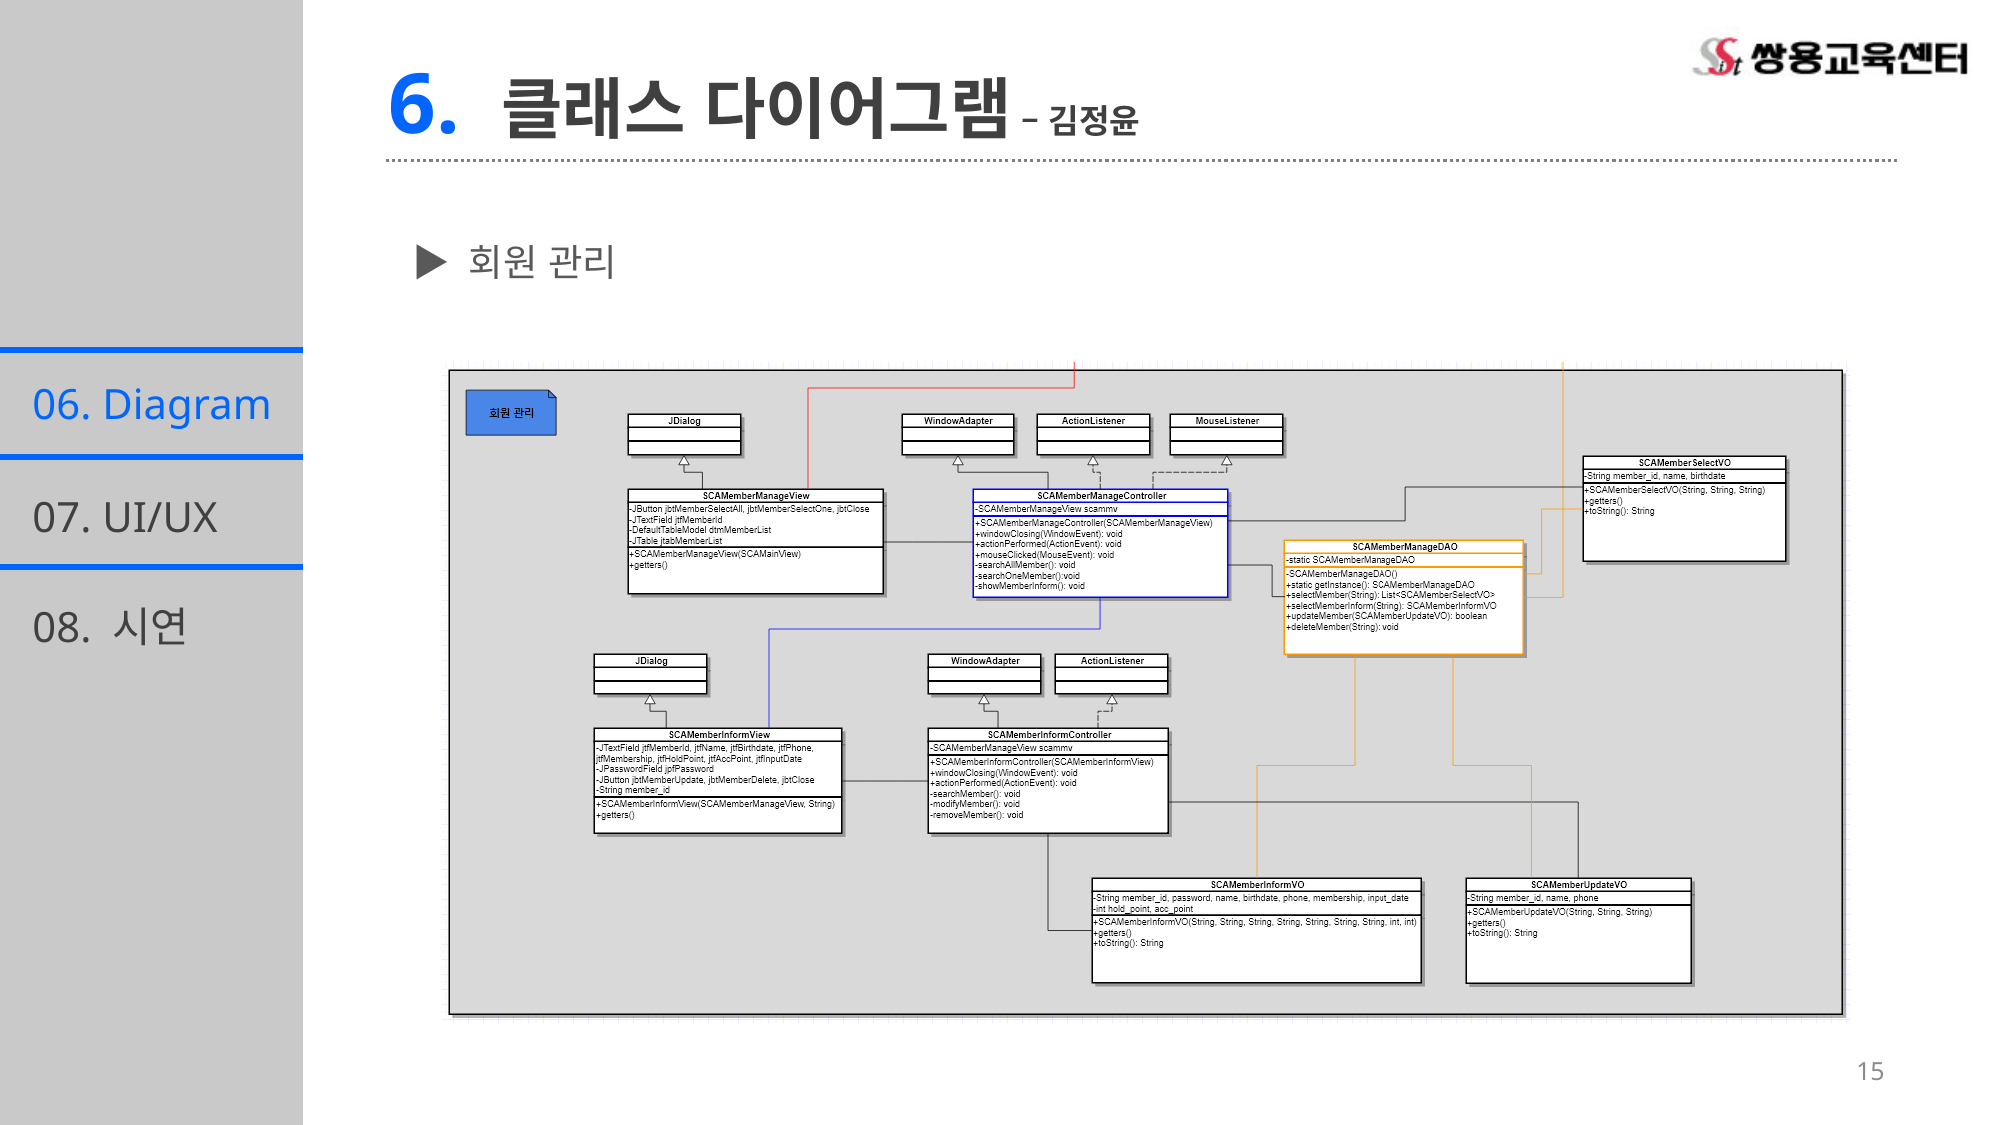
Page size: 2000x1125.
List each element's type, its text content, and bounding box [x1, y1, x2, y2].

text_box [373, 42, 1898, 161]
text_box [0, 574, 303, 1125]
text_box ▶ 회원 관리 [397, 231, 1089, 292]
text_box [0, 463, 303, 564]
slide_number 15 [1433, 1042, 1900, 1103]
text_box [0, 357, 303, 454]
text_box 08. 시연 [17, 593, 297, 659]
text_box [0, 0, 303, 347]
text_box 07. UI/UX [17, 483, 296, 548]
picture [1689, 14, 1972, 98]
text_box 06. Diagram [17, 370, 297, 436]
picture [442, 361, 1851, 1024]
